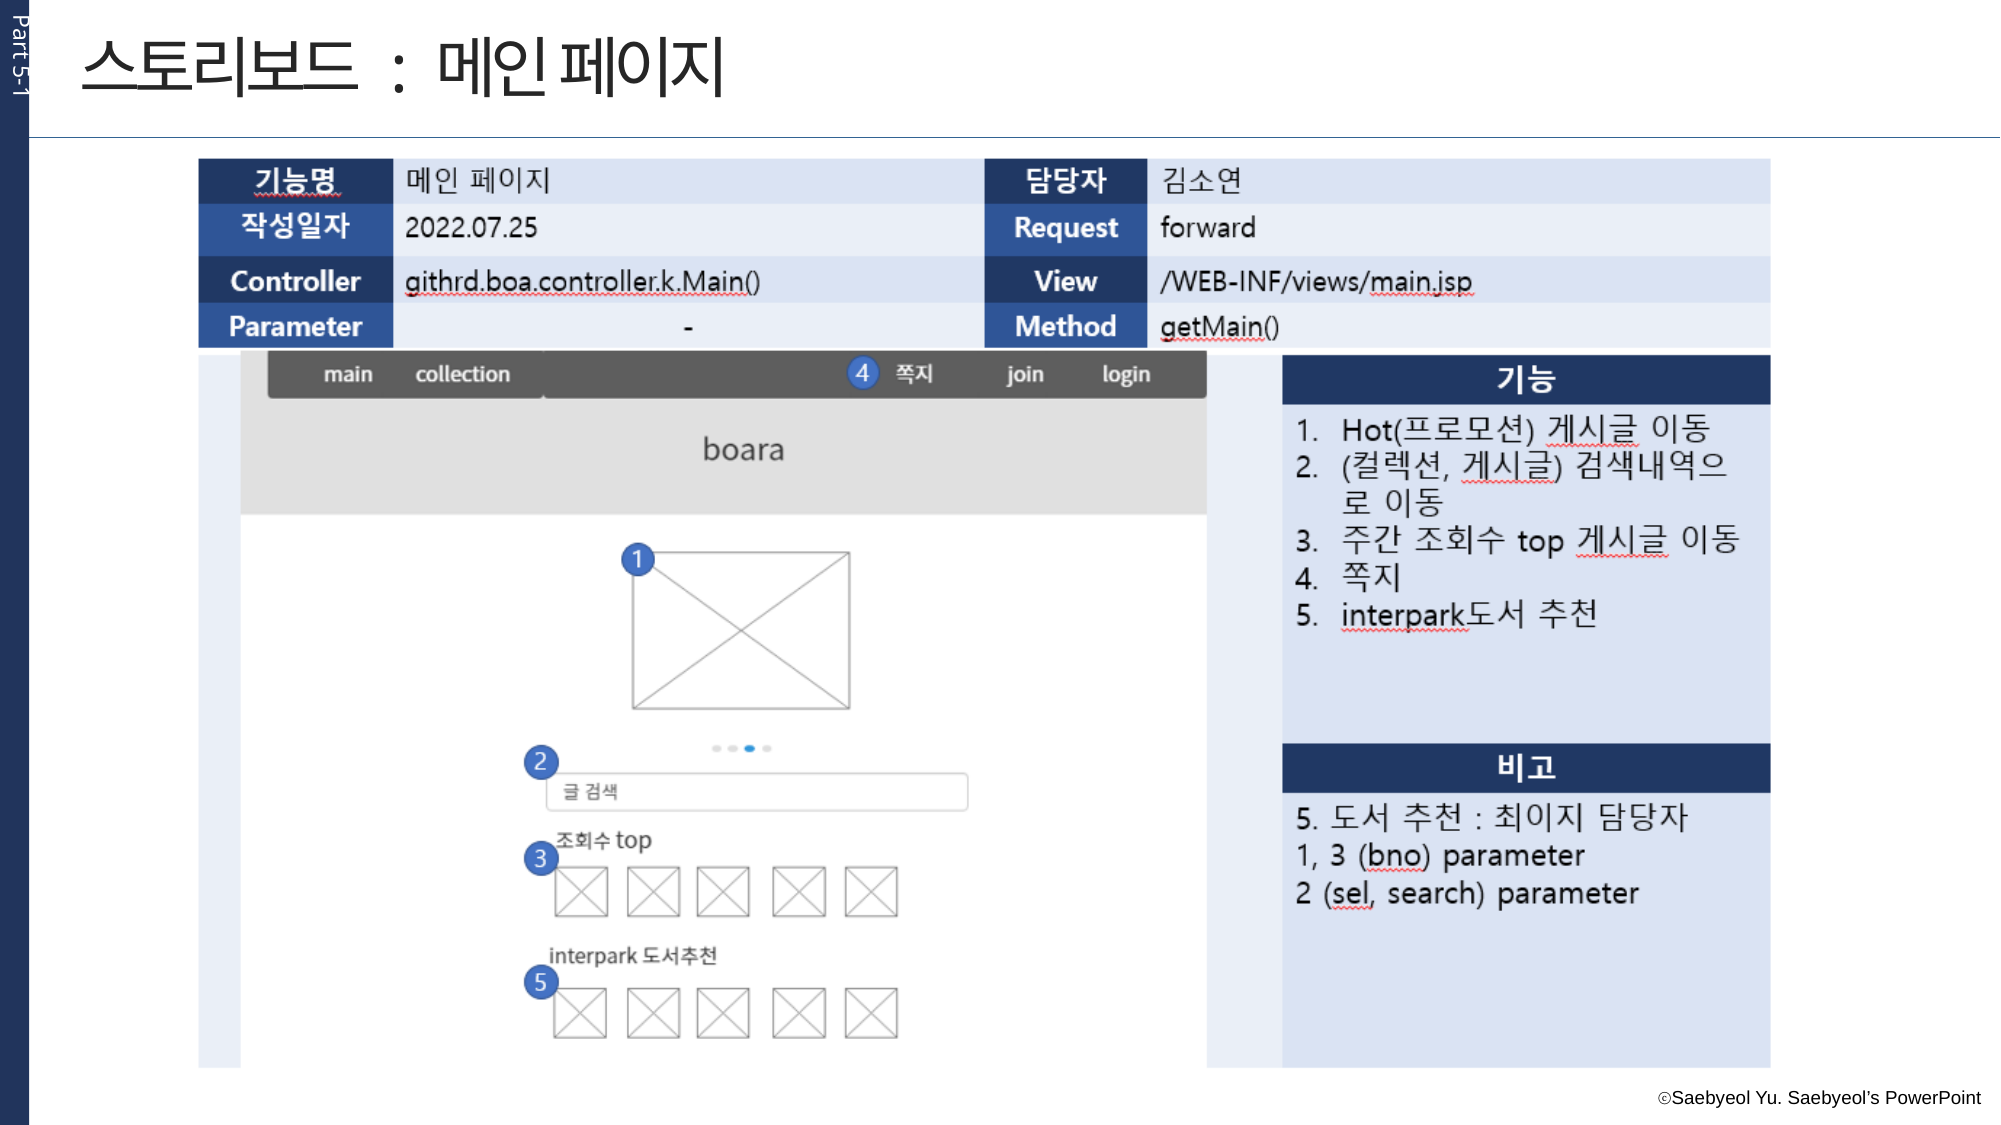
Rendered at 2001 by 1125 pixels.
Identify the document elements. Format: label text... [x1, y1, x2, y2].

text_box [0, 304, 30, 1125]
picture [177, 156, 1797, 1071]
text_box 스토리보드 : 메인 페이지 [64, 18, 746, 113]
text_box Part 5-1 [0, 0, 44, 304]
